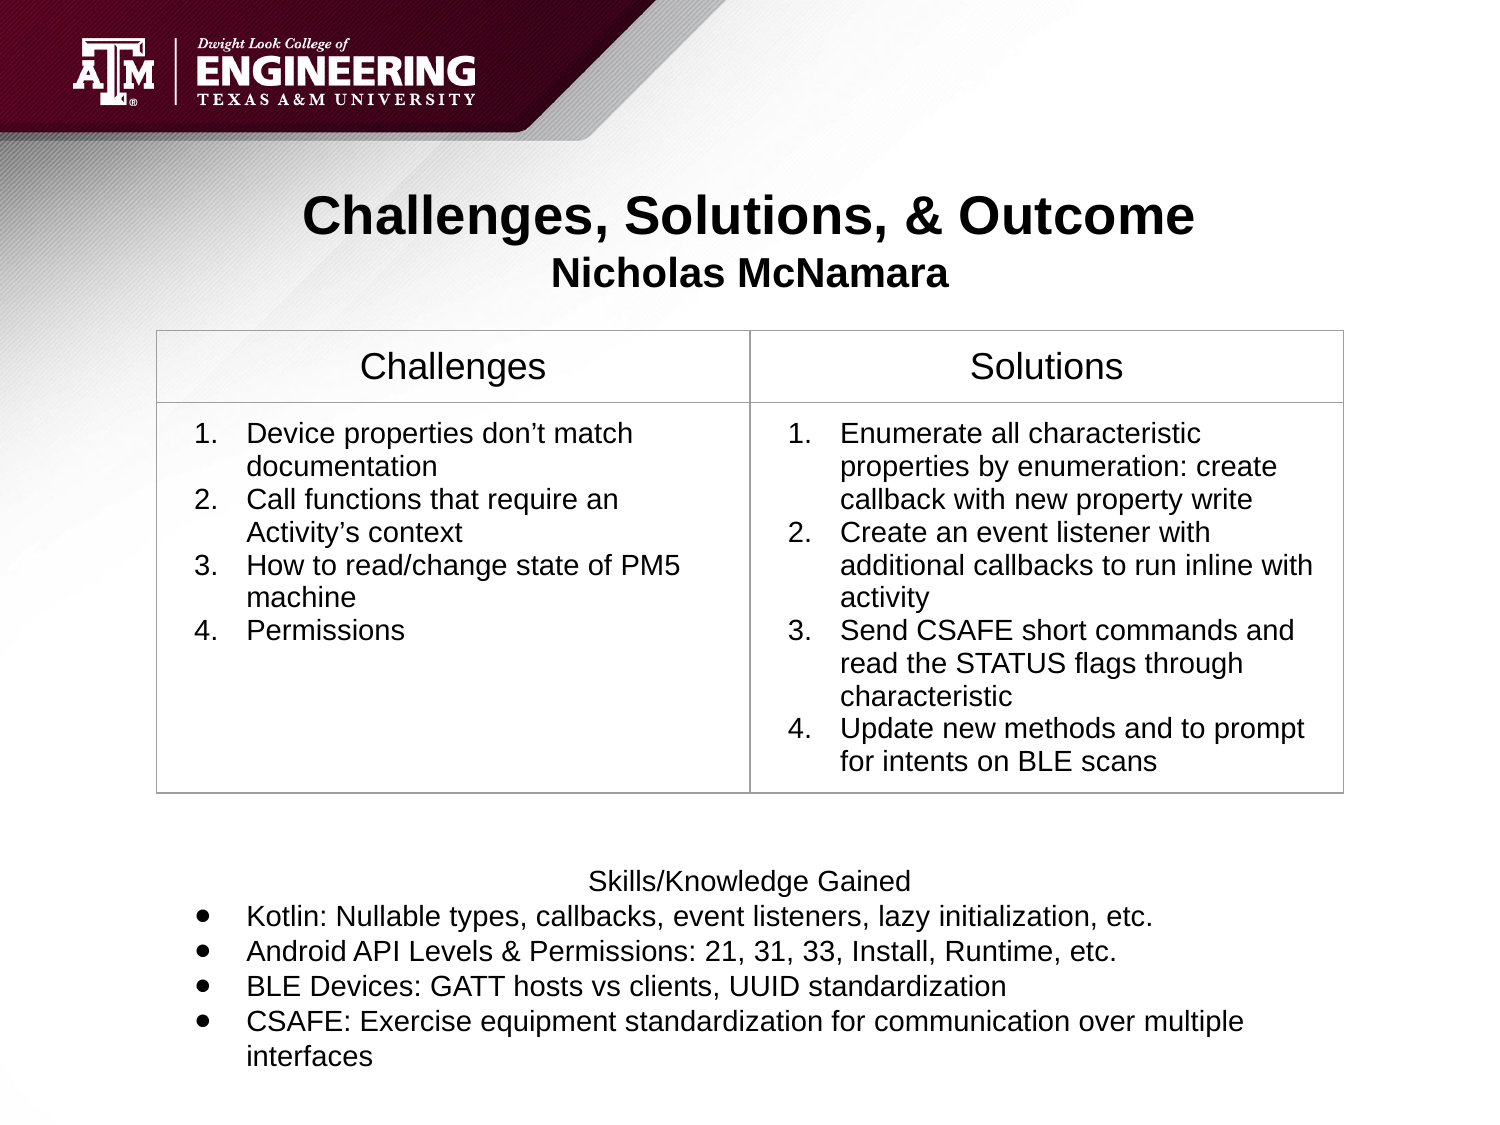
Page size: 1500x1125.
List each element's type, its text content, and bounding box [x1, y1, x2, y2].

table_header Solutions [751, 331, 1343, 402]
picture [0, 0, 1500, 1125]
table_cell Device properties don’t match documentation Call functions that require an Activity’s context How to read/change state of PM5 machine Permissions [157, 403, 749, 792]
table_header Challenges [157, 331, 749, 402]
title Challenges, Solutions, & Outcome Nicholas McNamara [75, 172, 1425, 304]
table_cell Enumerate all characteristic properties by enumeration: create callback with new property write Create an event listener with additional callbacks to run inline with activity Send CSAFE short commands and read the STATUS flags through characteristic Update new methods and to prompt for intents on BLE scans [751, 403, 1343, 792]
text_box Skills/Knowledge Gained Kotlin: Nullable types, callbacks, event listeners, lazy initialization, etc. Android API Levels & Permissions: 21, 31, 33, Install, Runtime, etc. BLE Devices: GATT hosts vs clients, UUID standardization CSAFE: Exercise equipment standardization for communication over multiple interfaces [156, 847, 1344, 1077]
